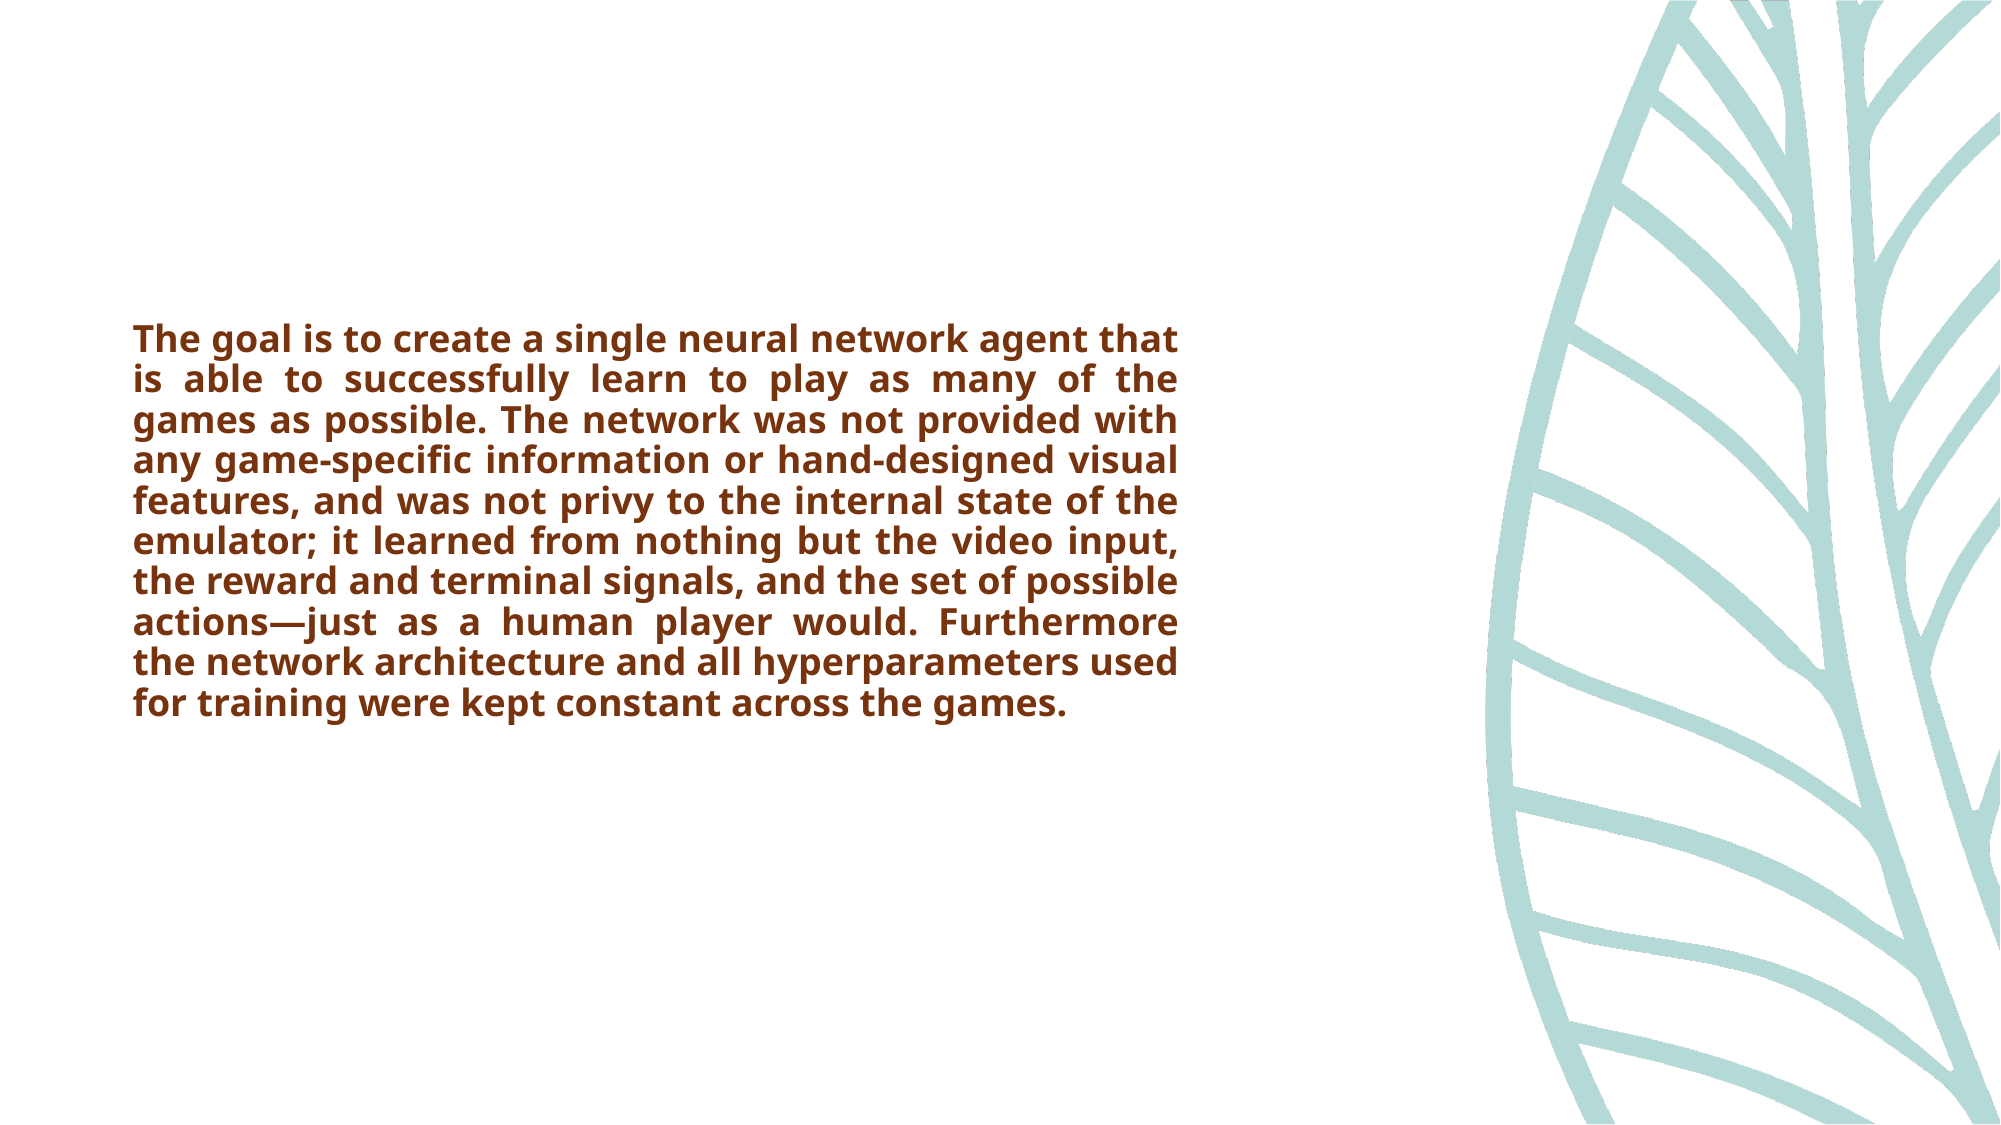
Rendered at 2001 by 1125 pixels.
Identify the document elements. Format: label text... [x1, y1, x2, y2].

picture [1485, 0, 2000, 1125]
list The goal is to create a single neural network agent that is able to successfully learn to play as many of the games as possible. The network was not provided with any game-specific information or hand-designed visual features, and was not privy to the internal state of the emulator; it learned from nothing but the video input, the reward and terminal signals, and the set of possible actions—just as a human player would. Furthermore the network architecture and all hyperparameters used for training were kept constant across the games. [124, 311, 1189, 851]
